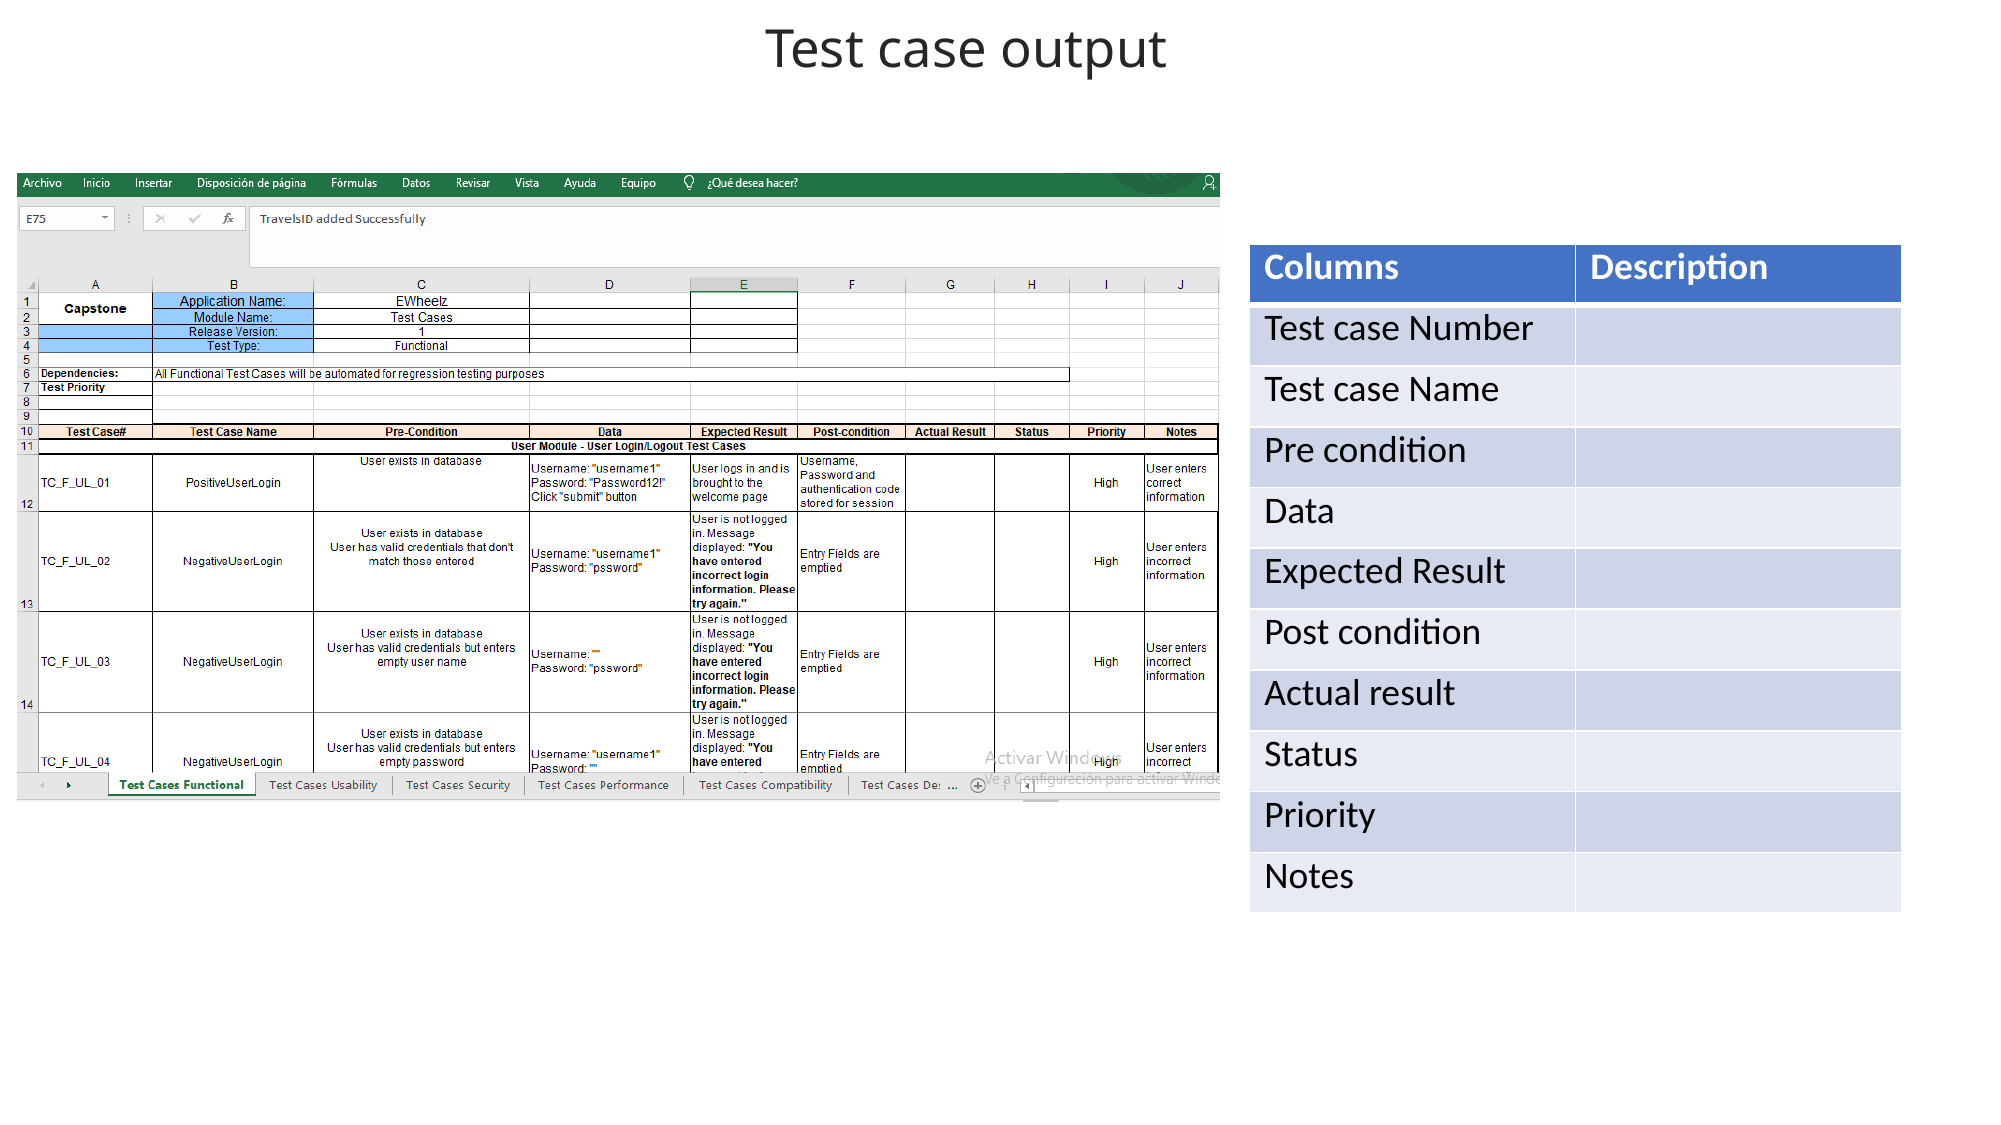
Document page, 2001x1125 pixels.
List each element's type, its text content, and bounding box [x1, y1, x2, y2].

table_cell Priority [1250, 792, 1575, 852]
table_cell Post condition [1250, 610, 1575, 669]
table_cell Expected Result [1250, 549, 1575, 608]
table_cell [1576, 732, 1901, 791]
table_cell Test case Name [1250, 367, 1575, 426]
table_cell [1576, 488, 1901, 547]
table_cell [1576, 428, 1901, 487]
table_cell [1576, 367, 1901, 426]
table_cell Data [1250, 488, 1575, 547]
table_cell Pre condition [1250, 428, 1575, 487]
table_cell Status [1250, 732, 1575, 791]
table_cell Notes [1250, 853, 1575, 912]
table_cell [1576, 610, 1901, 669]
list Test case output [17, 8, 1916, 89]
table_header Description [1576, 245, 1901, 302]
picture [17, 173, 1220, 802]
table_cell Test case Number [1250, 308, 1575, 365]
table_cell [1576, 792, 1901, 852]
table_cell [1576, 671, 1901, 730]
table_header Columns [1250, 245, 1575, 302]
table_cell Actual result [1250, 671, 1575, 730]
table_cell [1576, 308, 1901, 365]
table_cell [1576, 853, 1901, 912]
table_cell [1576, 549, 1901, 608]
